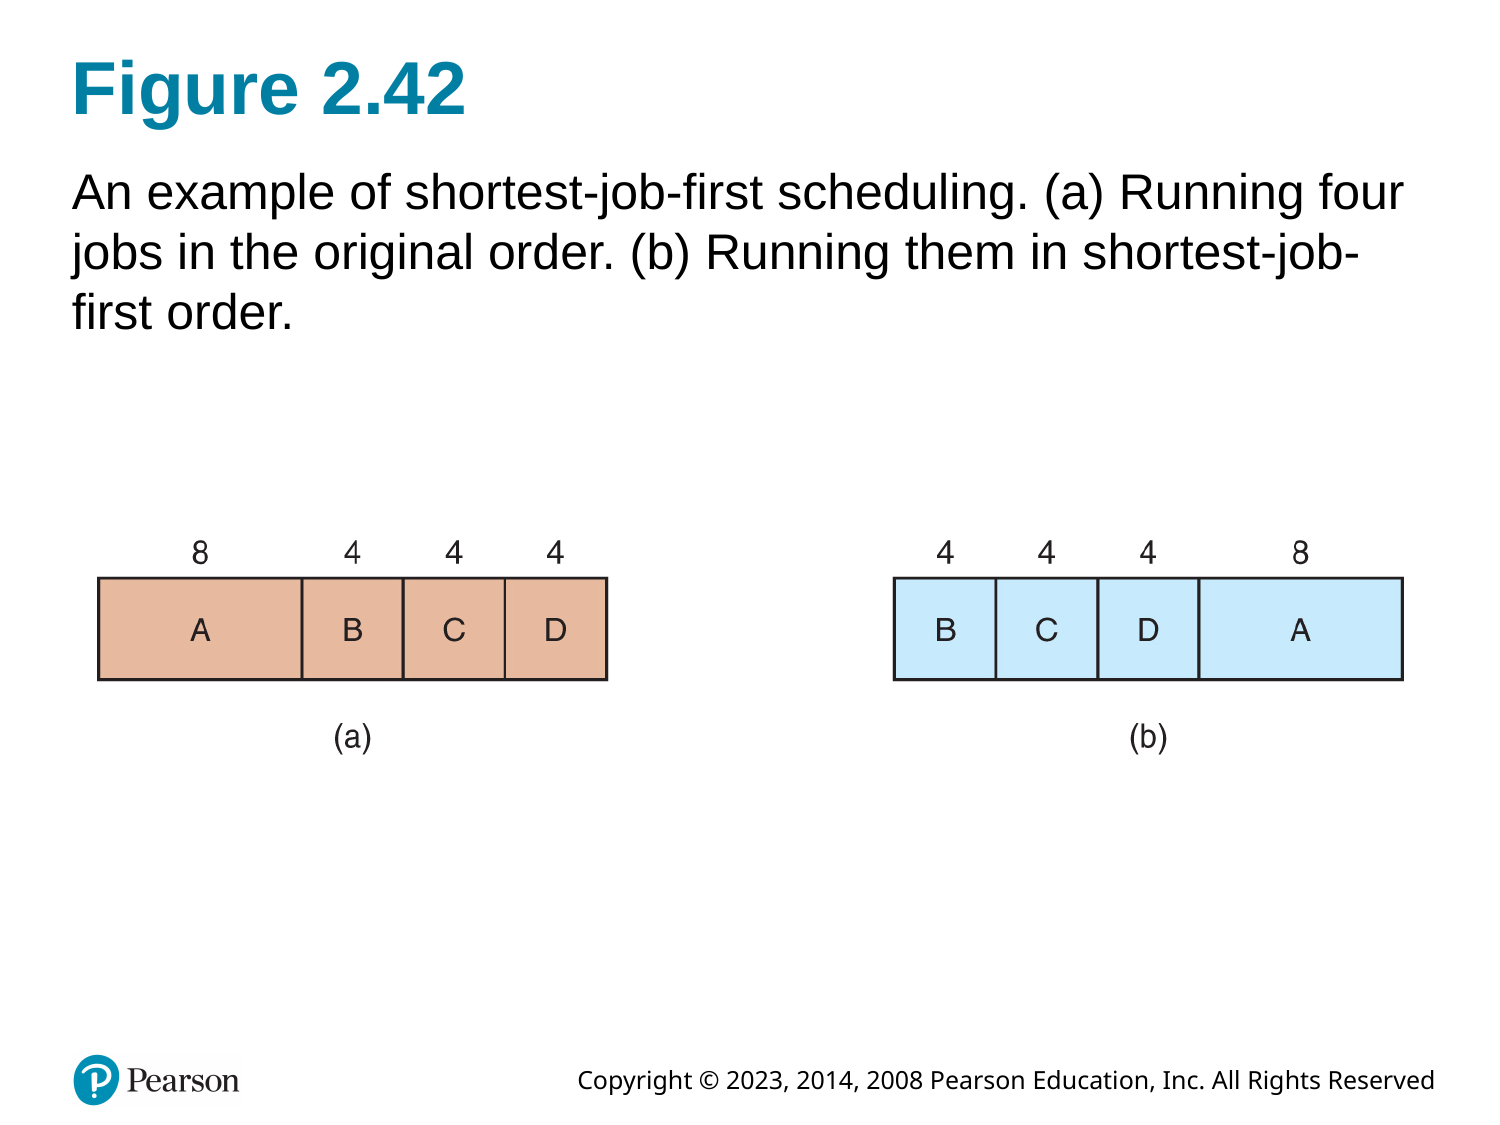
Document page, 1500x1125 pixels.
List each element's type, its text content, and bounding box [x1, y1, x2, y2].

picture [91, 535, 1409, 760]
picture [72, 1053, 241, 1107]
list An example of shortest-job-first scheduling. (a) Running four jobs in the original order. (b) Running them in shortest-job-first order. [71, 0, 1430, 572]
